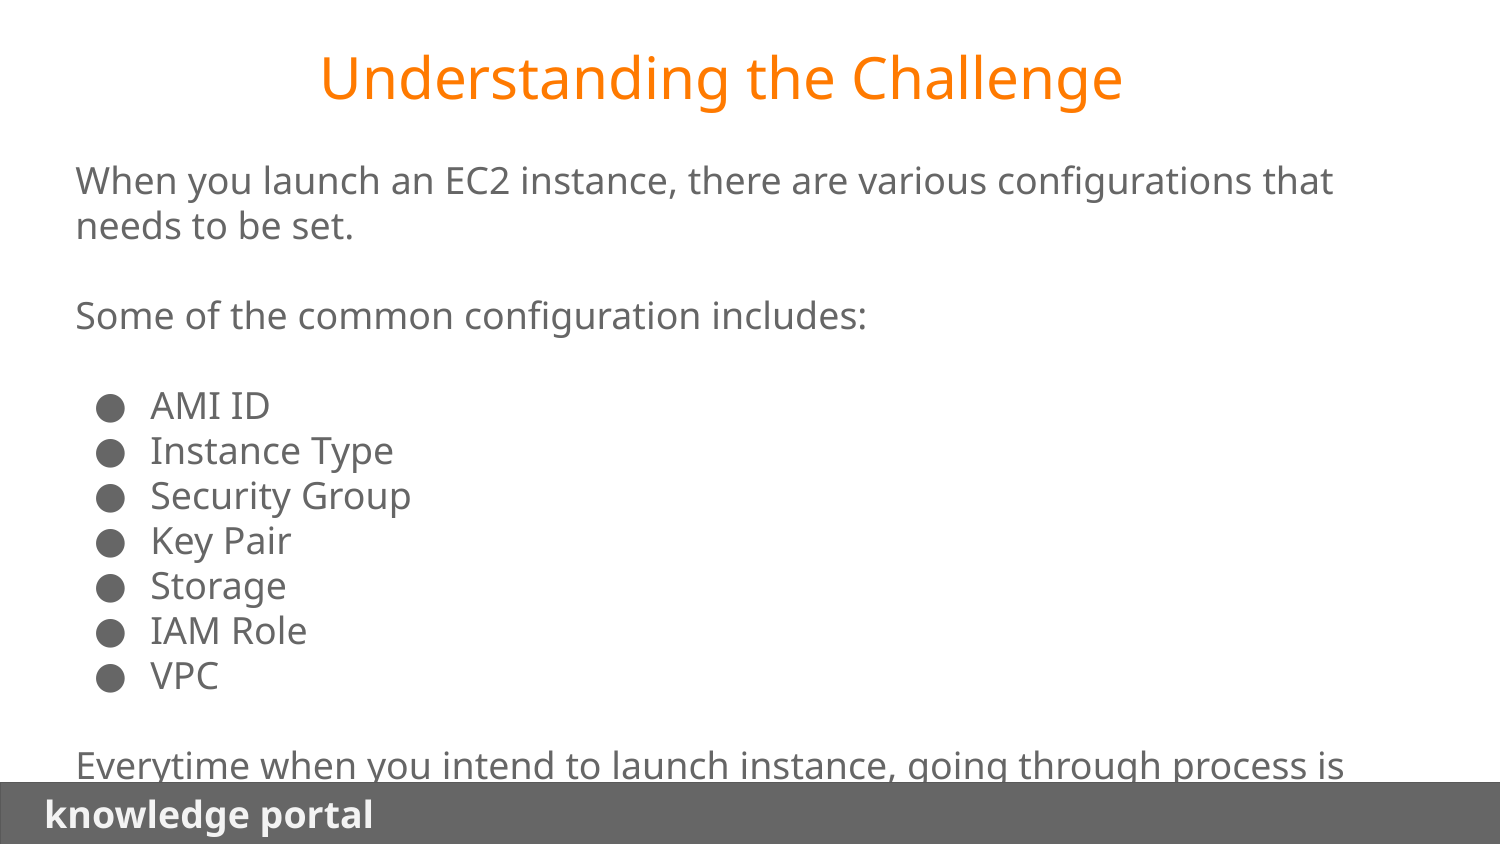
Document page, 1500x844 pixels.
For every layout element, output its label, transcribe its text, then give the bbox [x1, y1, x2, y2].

text_box Understanding the Challenge [23, 25, 1436, 89]
text_box knowledge portal [0, 782, 1500, 844]
text_box When you launch an EC2 instance, there are various configurations that needs to be set. Some of the common configuration includes: AMI ID Instance Type Security Group Key Pair Storage IAM Role VPC Everytime when you intend to launch instance, going through process is time consuming, [60, 141, 1381, 387]
